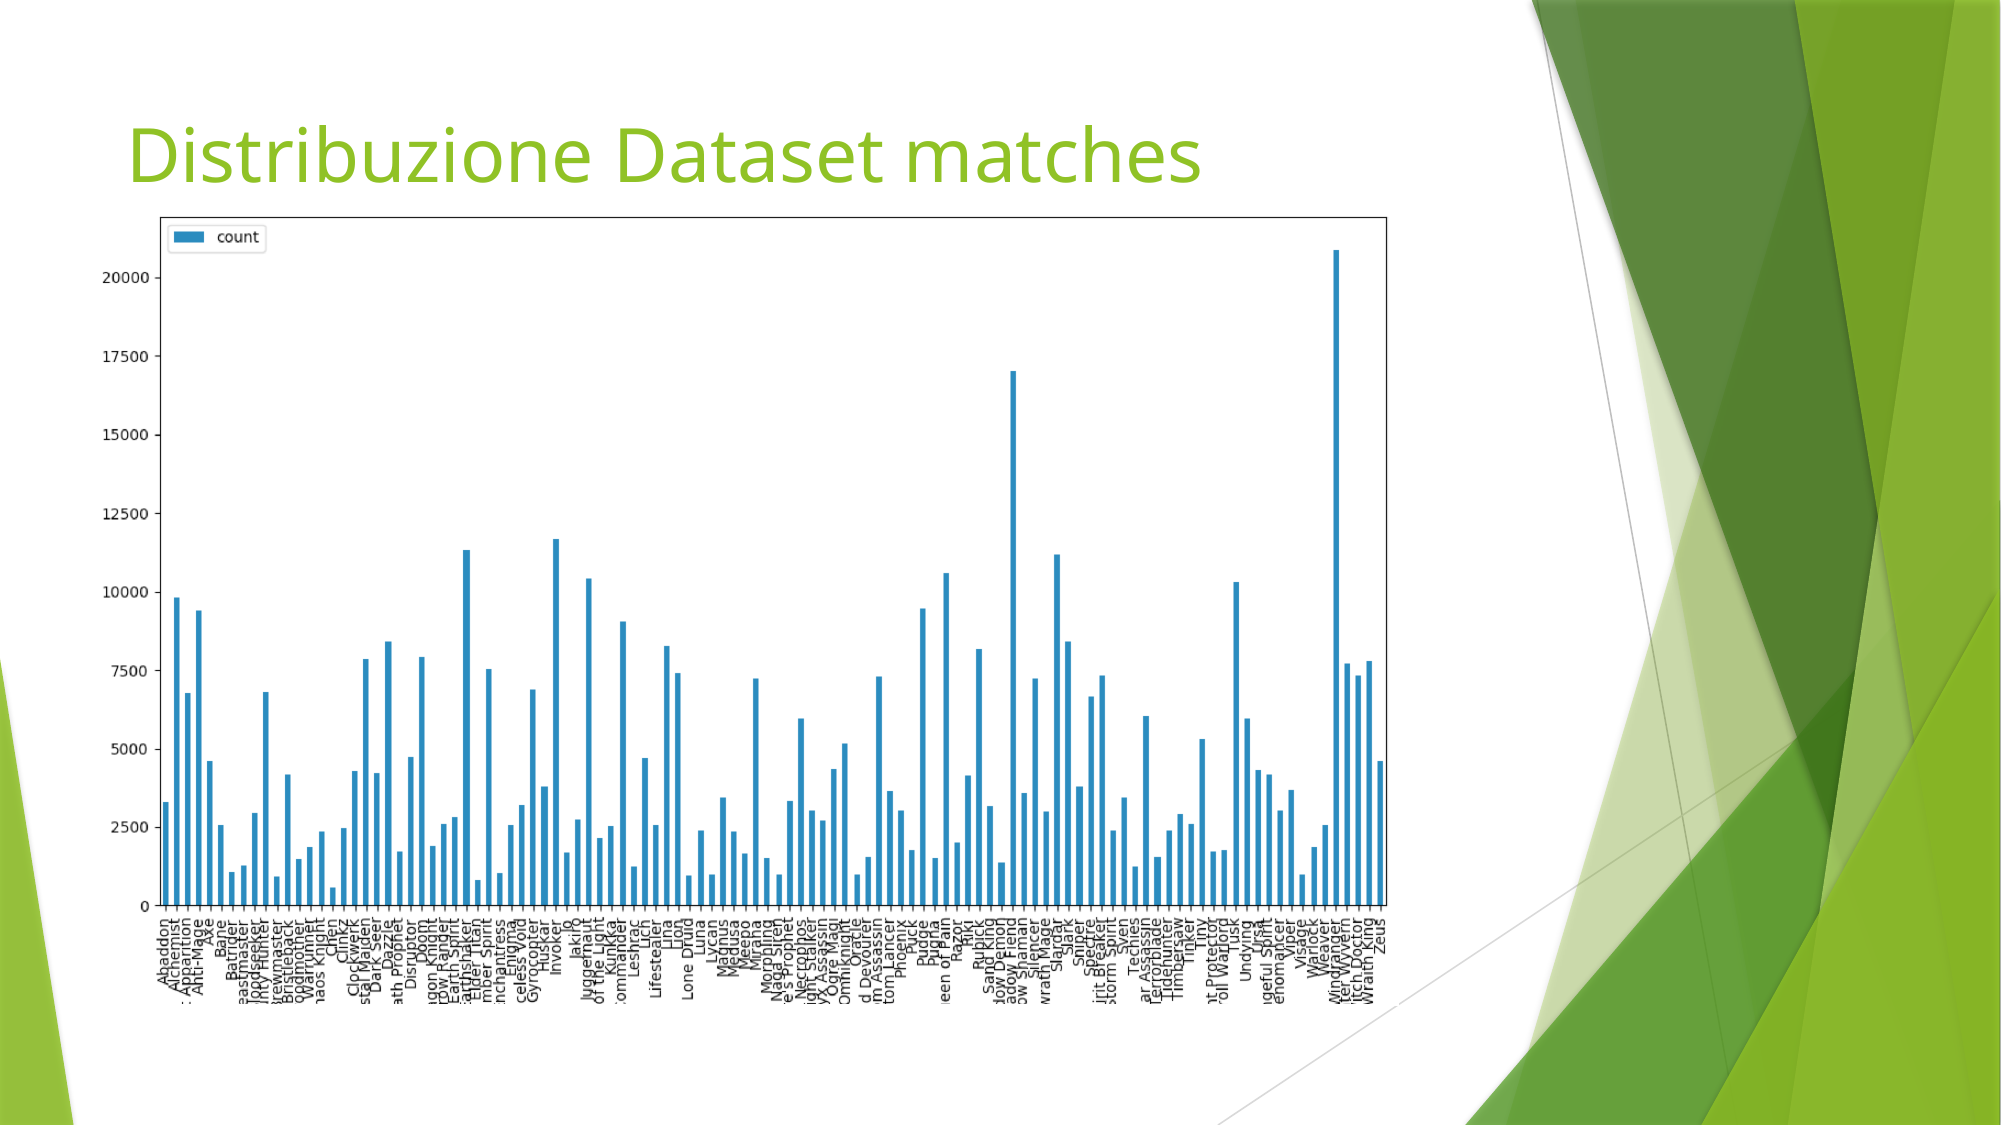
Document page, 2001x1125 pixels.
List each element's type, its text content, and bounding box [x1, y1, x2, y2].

picture [75, 207, 1400, 1007]
title Distribuzione Dataset matches [111, 99, 1522, 317]
